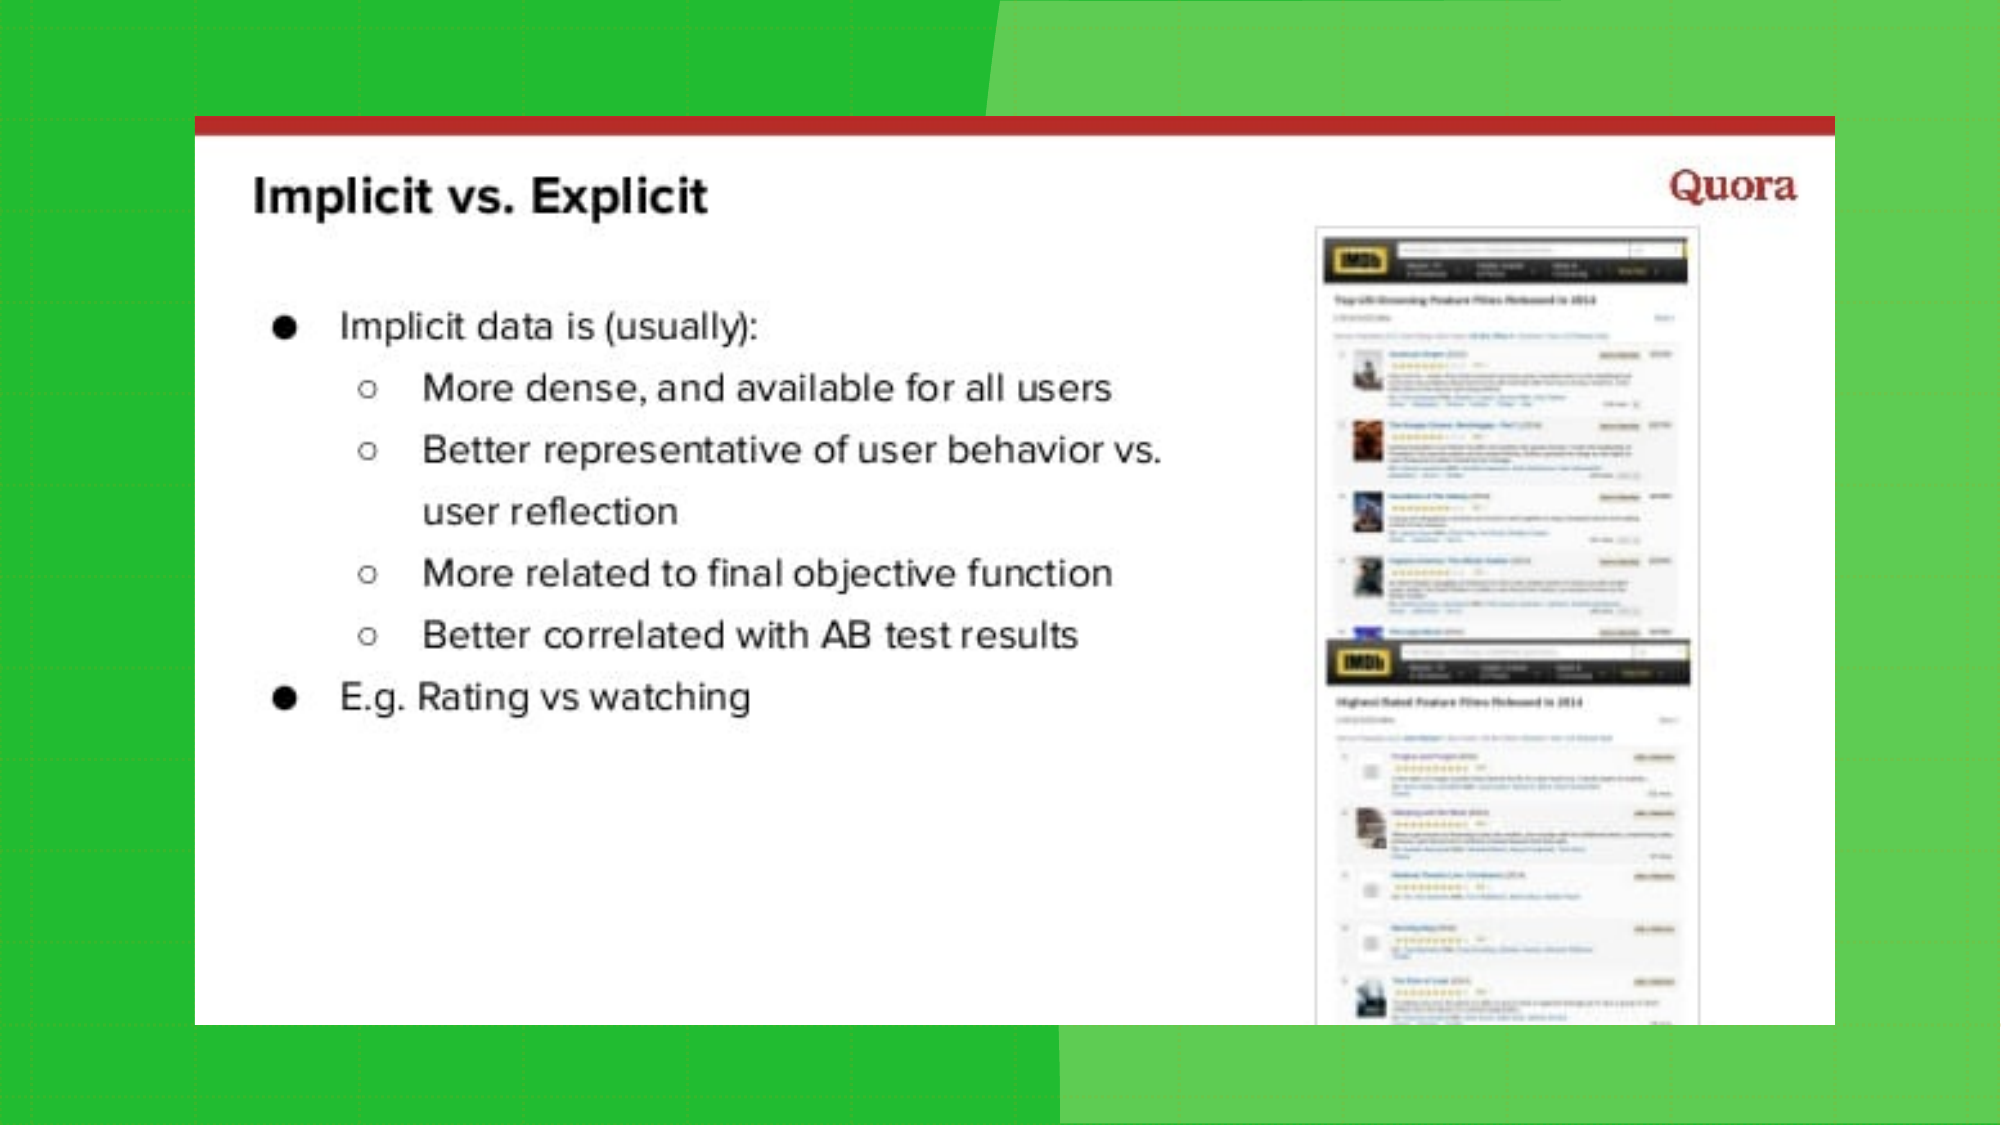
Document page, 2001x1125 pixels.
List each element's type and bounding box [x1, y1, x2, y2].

list [194, 116, 1835, 1025]
text_box [0, 0, 2000, 1125]
